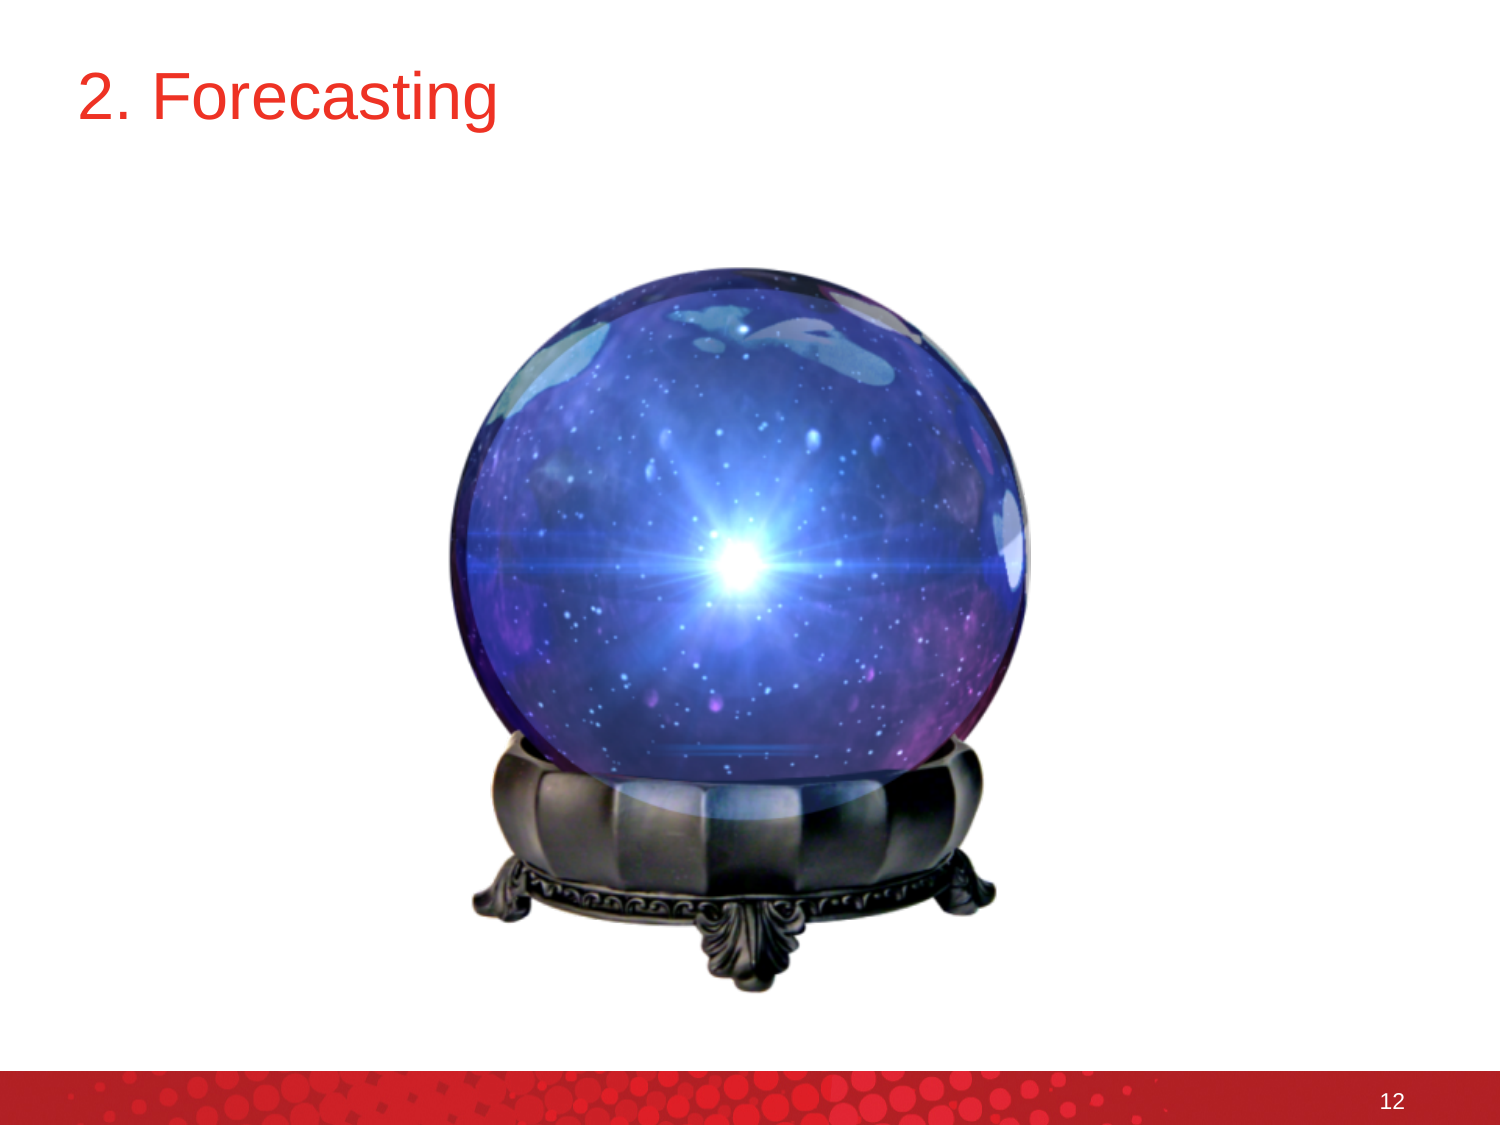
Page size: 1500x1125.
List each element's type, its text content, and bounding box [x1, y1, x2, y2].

slide_number 12 [1070, 1079, 1421, 1115]
title 2. Forecasting [62, 45, 1413, 197]
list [338, 212, 1137, 1012]
picture [0, 1071, 1500, 1125]
